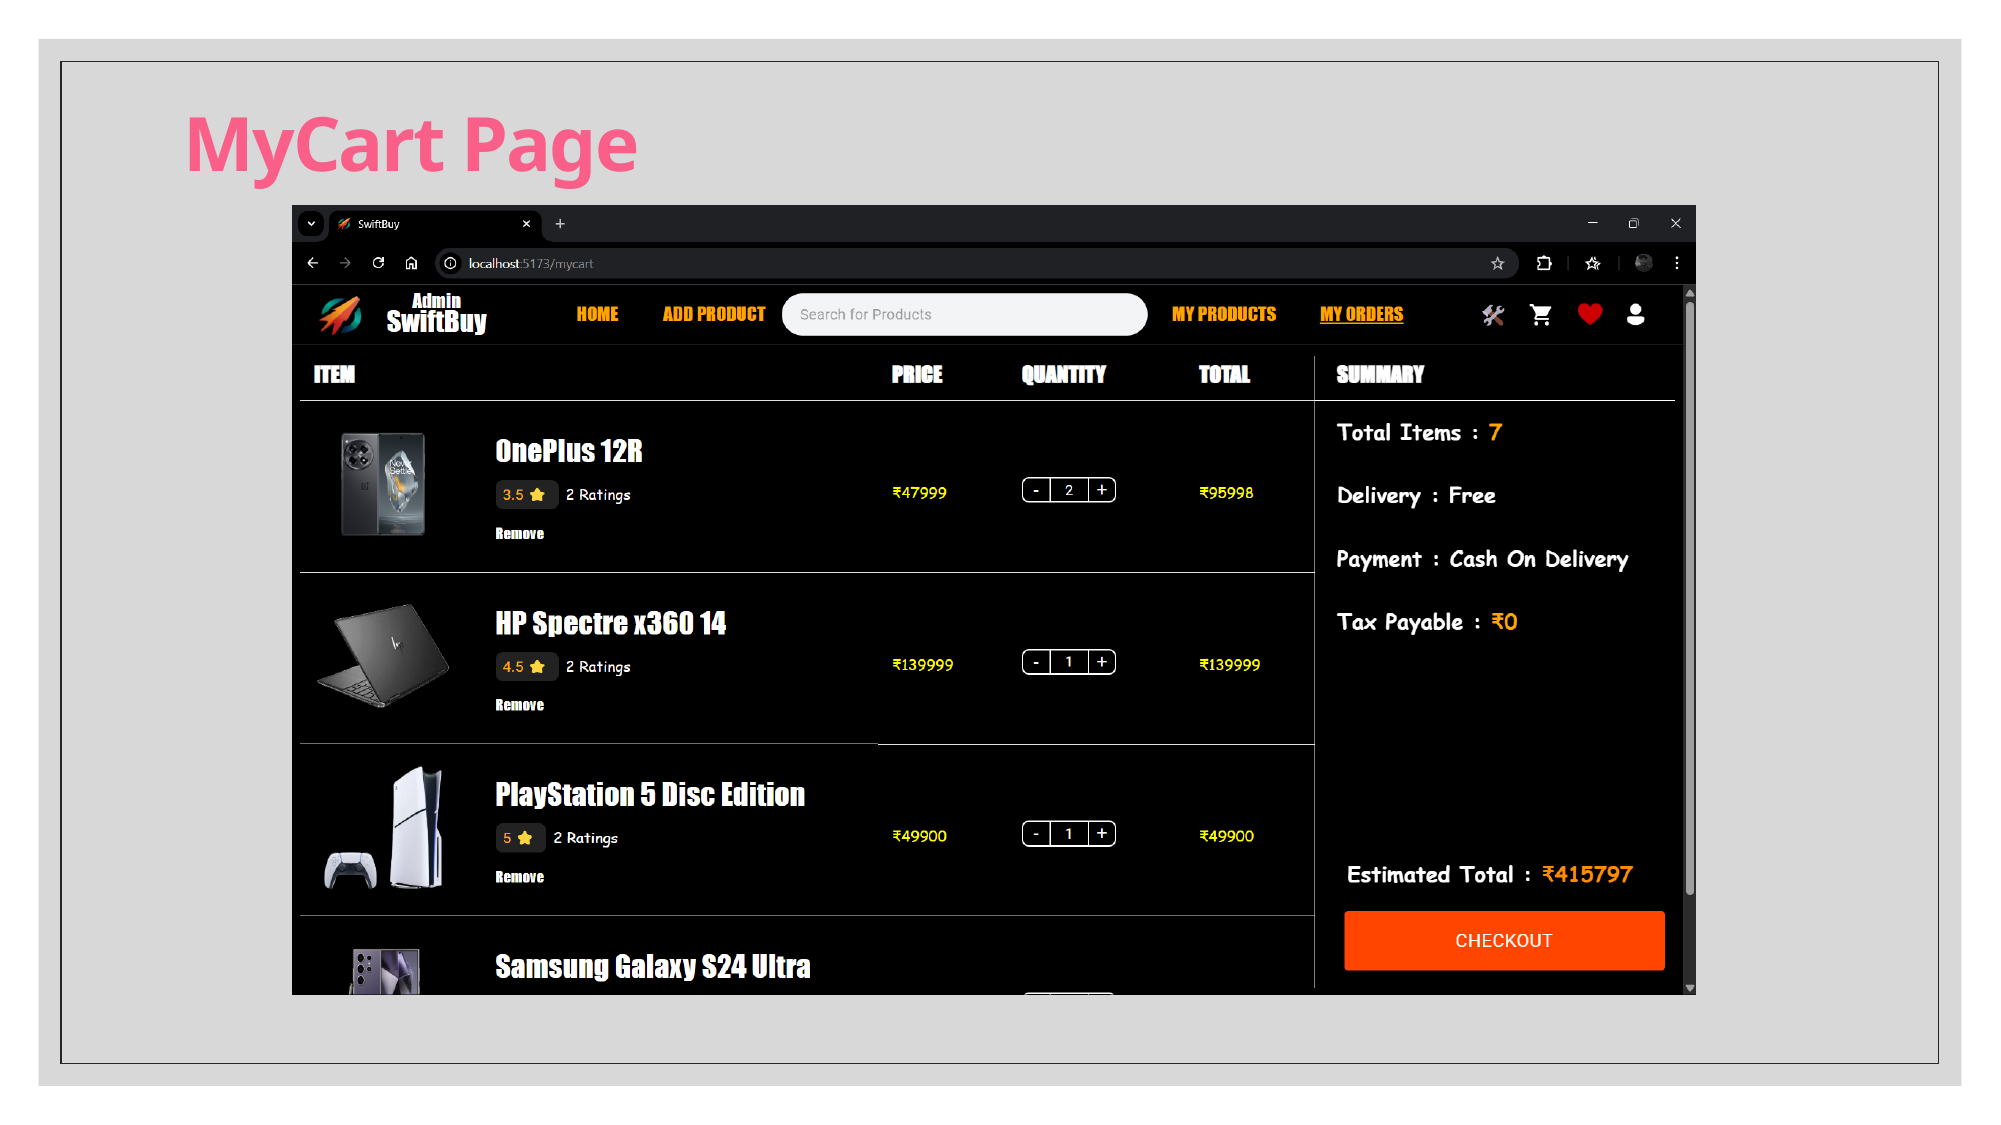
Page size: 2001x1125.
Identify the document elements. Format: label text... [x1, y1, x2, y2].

text_box MyCart Page [168, 28, 1819, 254]
picture [291, 205, 1696, 995]
